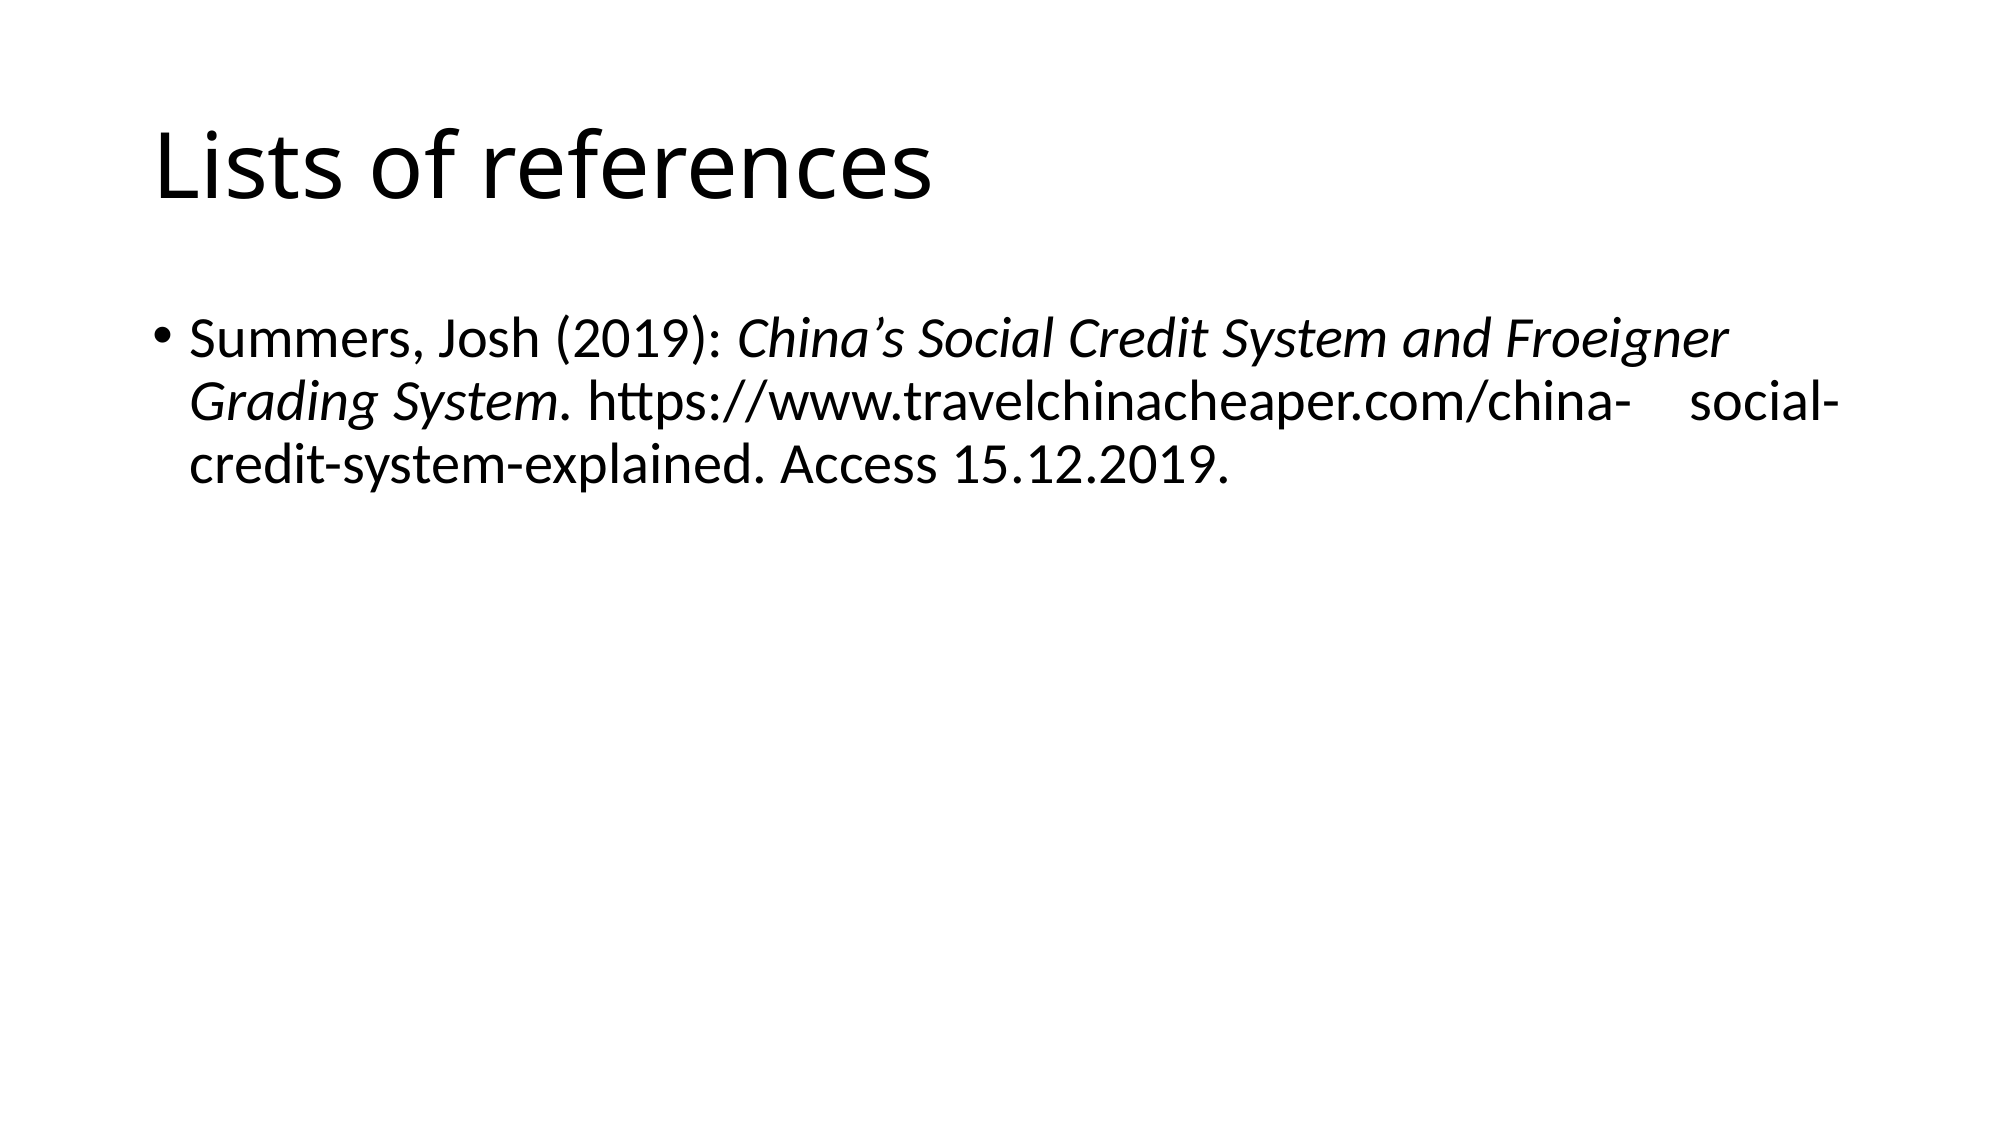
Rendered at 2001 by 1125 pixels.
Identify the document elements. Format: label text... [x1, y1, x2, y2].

title Lists of references [137, 59, 1863, 278]
list Summers, Josh (2019): China’s Social Credit System and Froeigner Grading System. https://www.travelchinacheaper.com/china- social-credit-system-explained. Access 15.12.2019. [137, 299, 1863, 1014]
